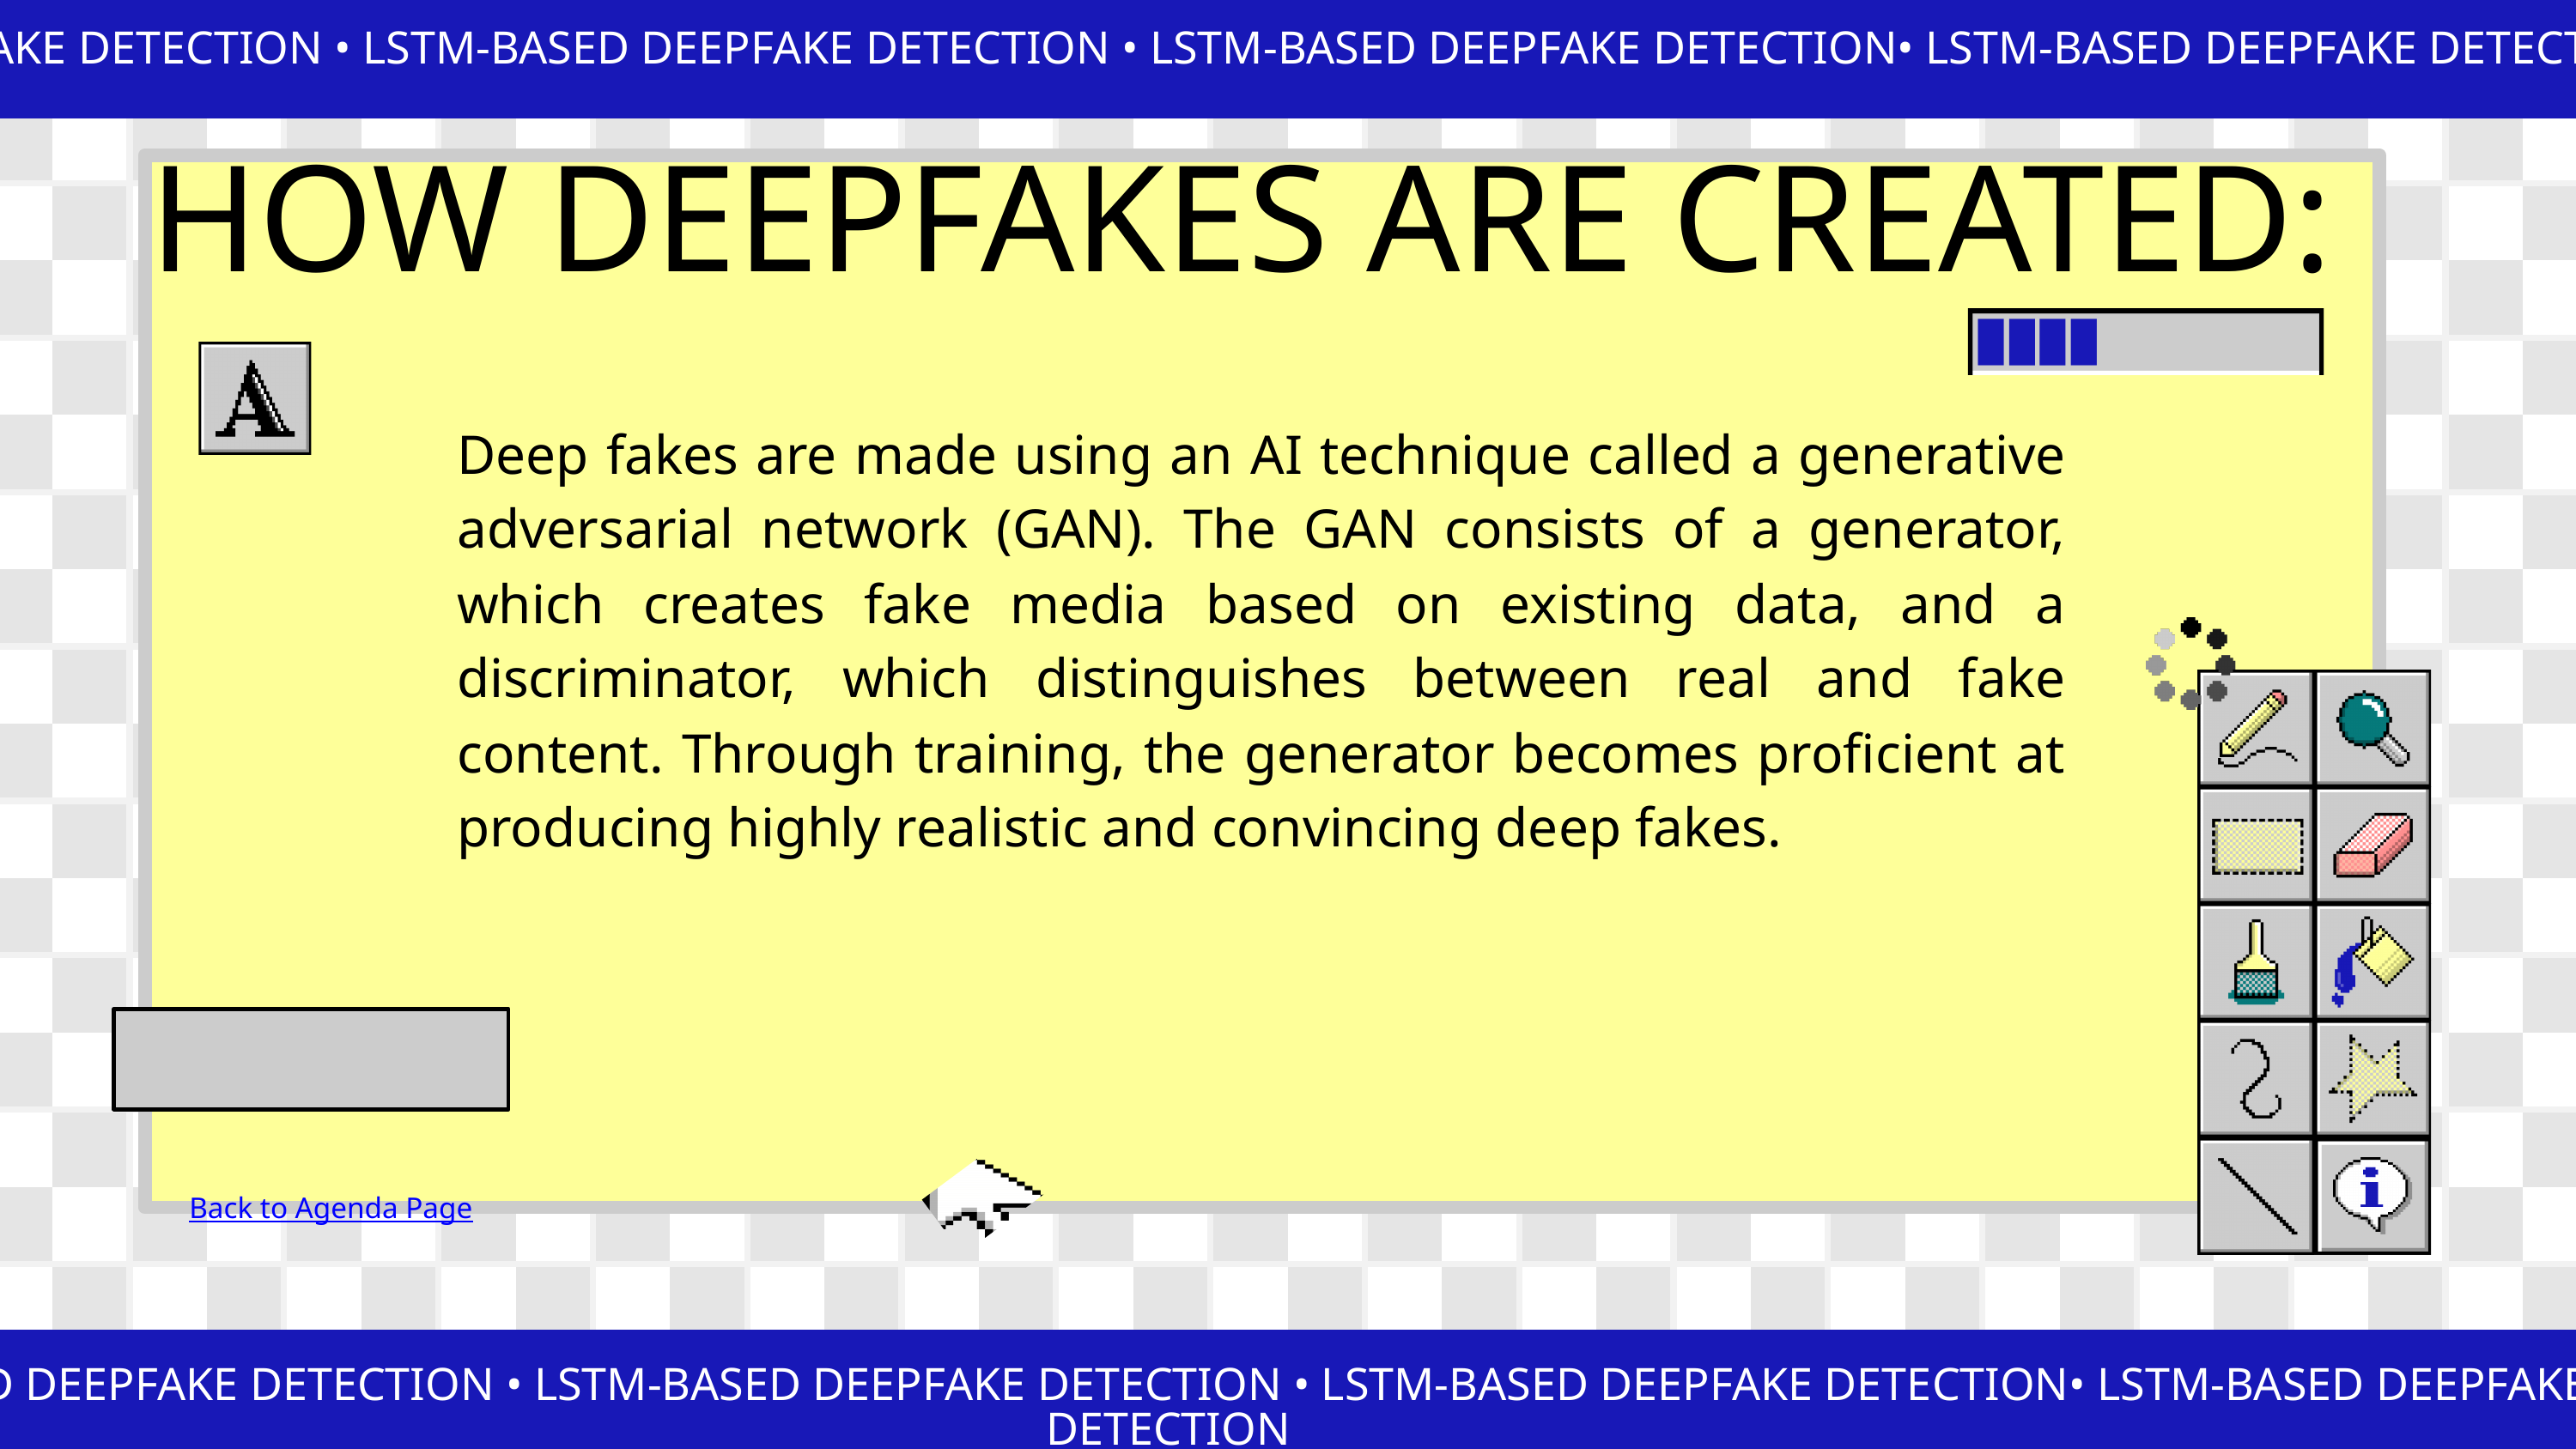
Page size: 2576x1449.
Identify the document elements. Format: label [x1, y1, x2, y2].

text_box [0, 122, 2576, 1330]
text_box [2196, 670, 2432, 1255]
text_box [113, 1009, 509, 1110]
text_box [0, 0, 2576, 112]
text_box [144, 155, 2380, 1208]
text_box [0, 1336, 2576, 1449]
text_box [934, 1217, 1013, 1255]
